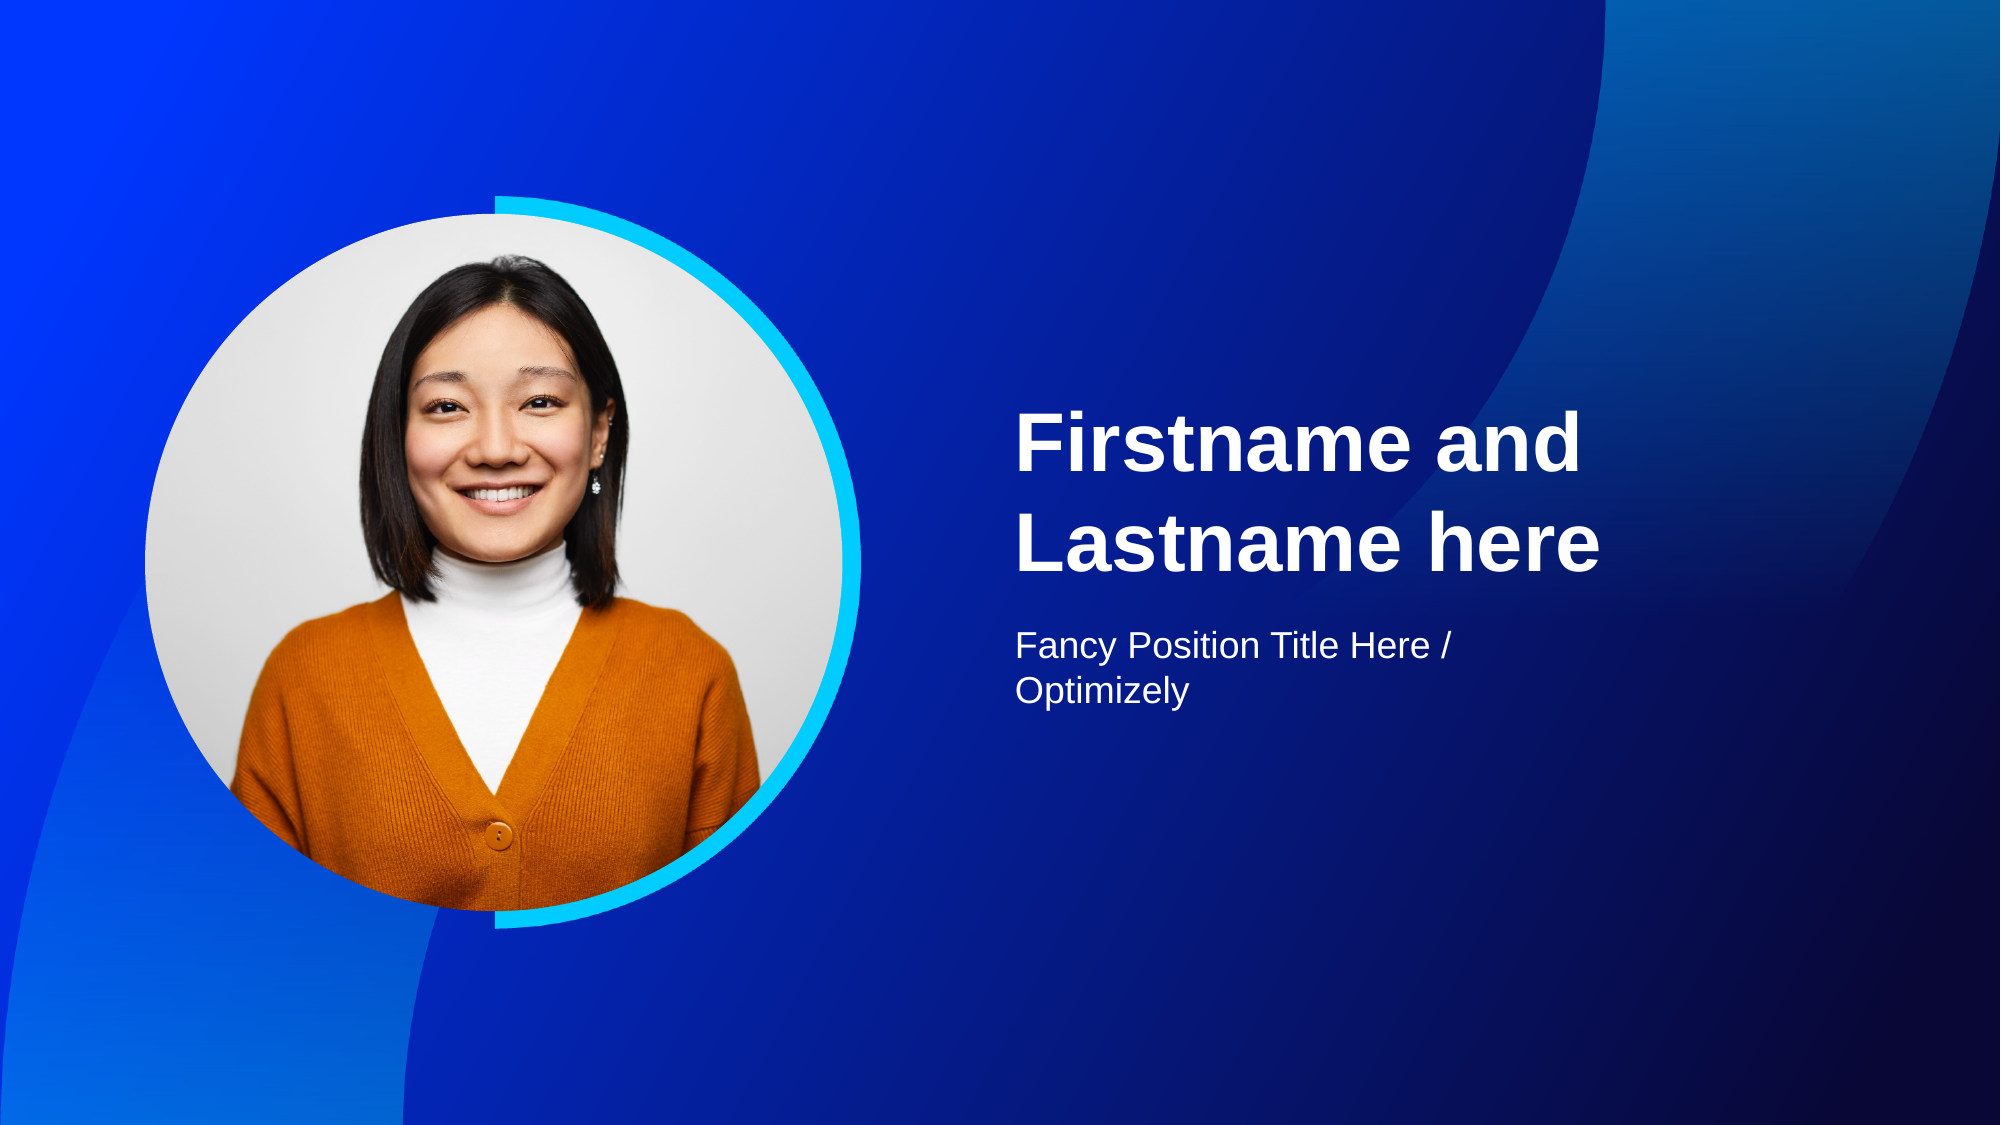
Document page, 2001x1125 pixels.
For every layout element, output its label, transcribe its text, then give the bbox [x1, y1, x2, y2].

list Firstname and Lastname here [999, 383, 1881, 596]
list Fancy Position Title Here / Optimizely [999, 613, 1881, 754]
picture [0, 0, 2000, 1125]
